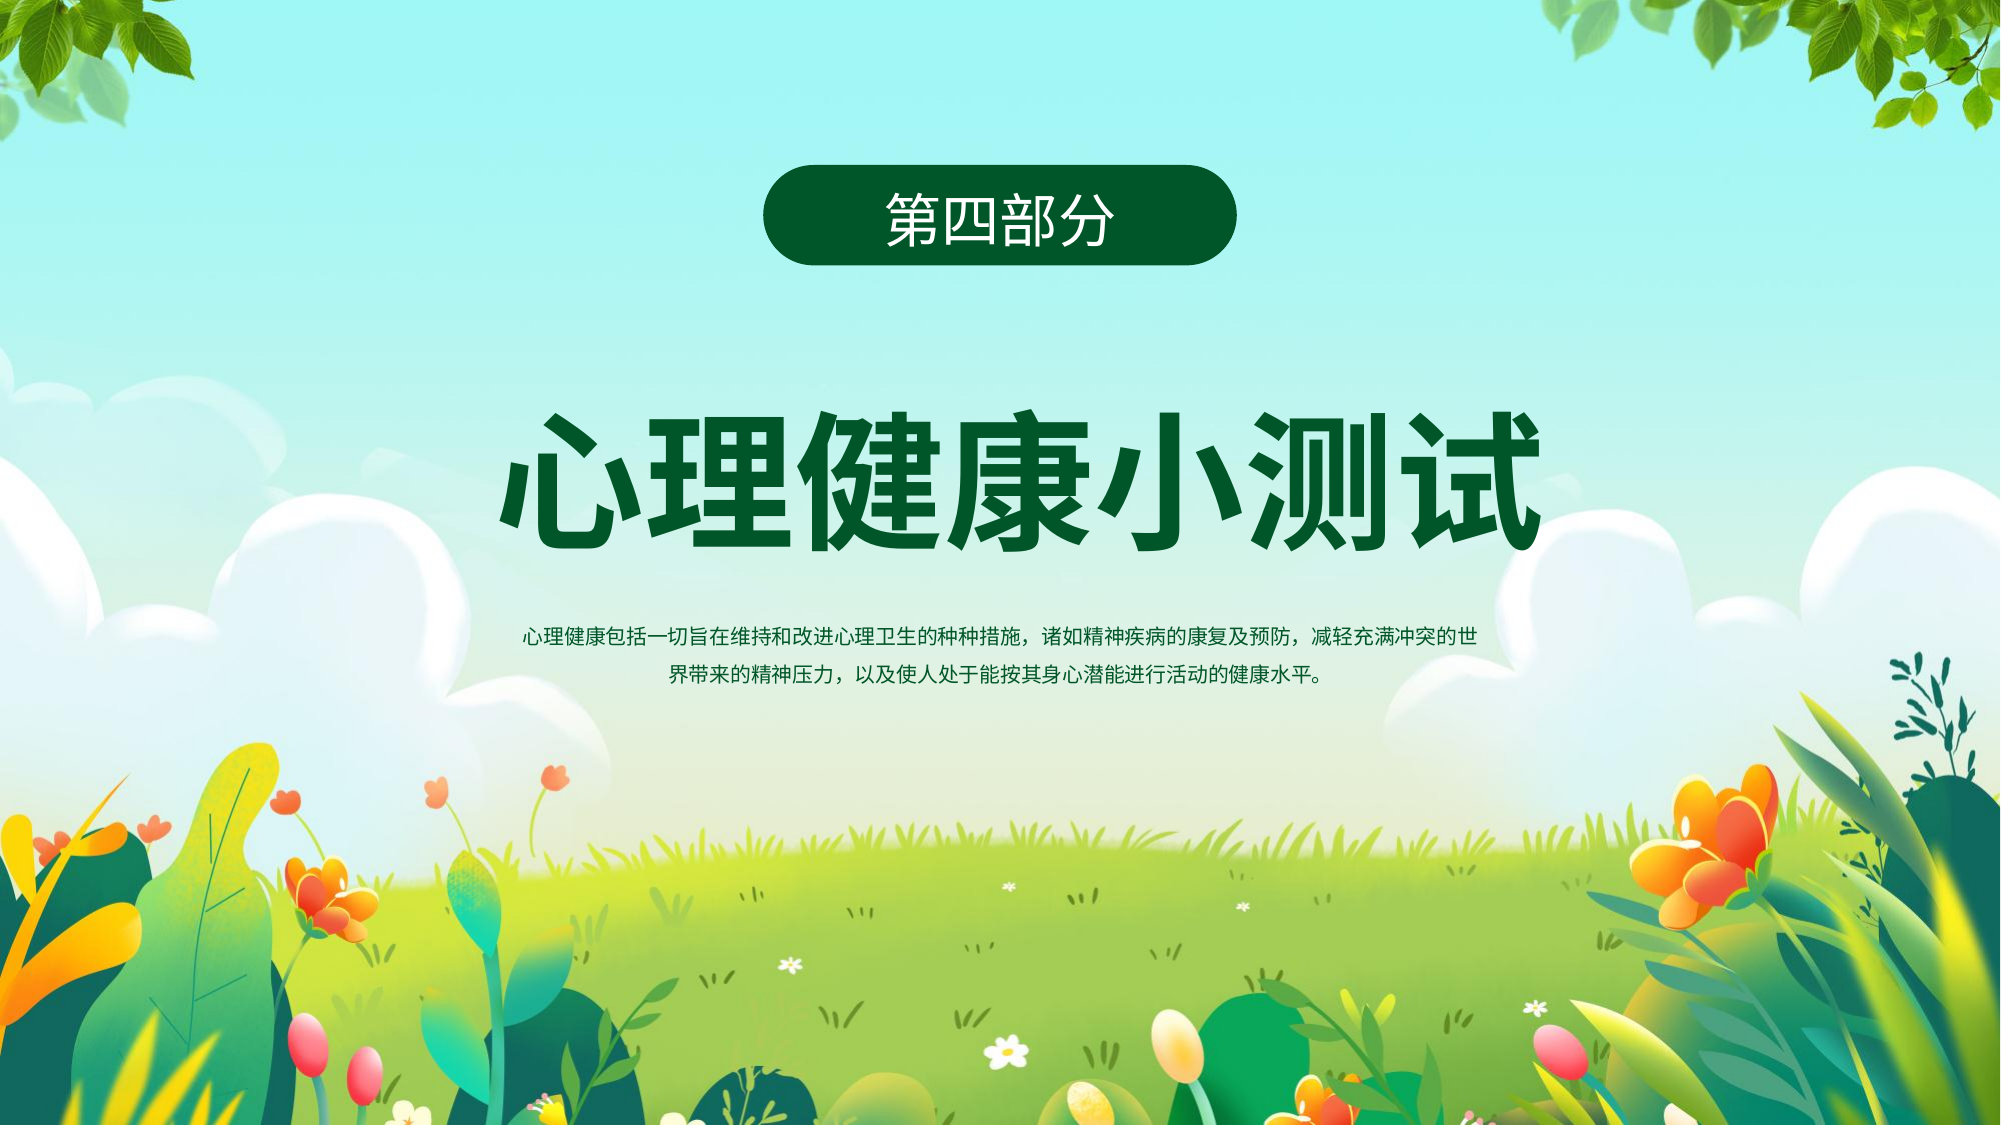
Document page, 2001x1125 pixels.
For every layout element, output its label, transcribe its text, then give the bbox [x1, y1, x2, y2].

picture [0, 0, 2001, 1125]
text_box 第四部分 [762, 163, 1238, 267]
text_box 心理健康小测试 [306, 290, 1733, 576]
text_box 心理健康包括一切旨在维持和改进心理卫生的种种措施，诸如精神疾病的康复及预防，减轻充满冲突的世界带来的精神压力，以及使人处于能按其身心潜能进行活动的健康水平。 [498, 604, 1502, 694]
